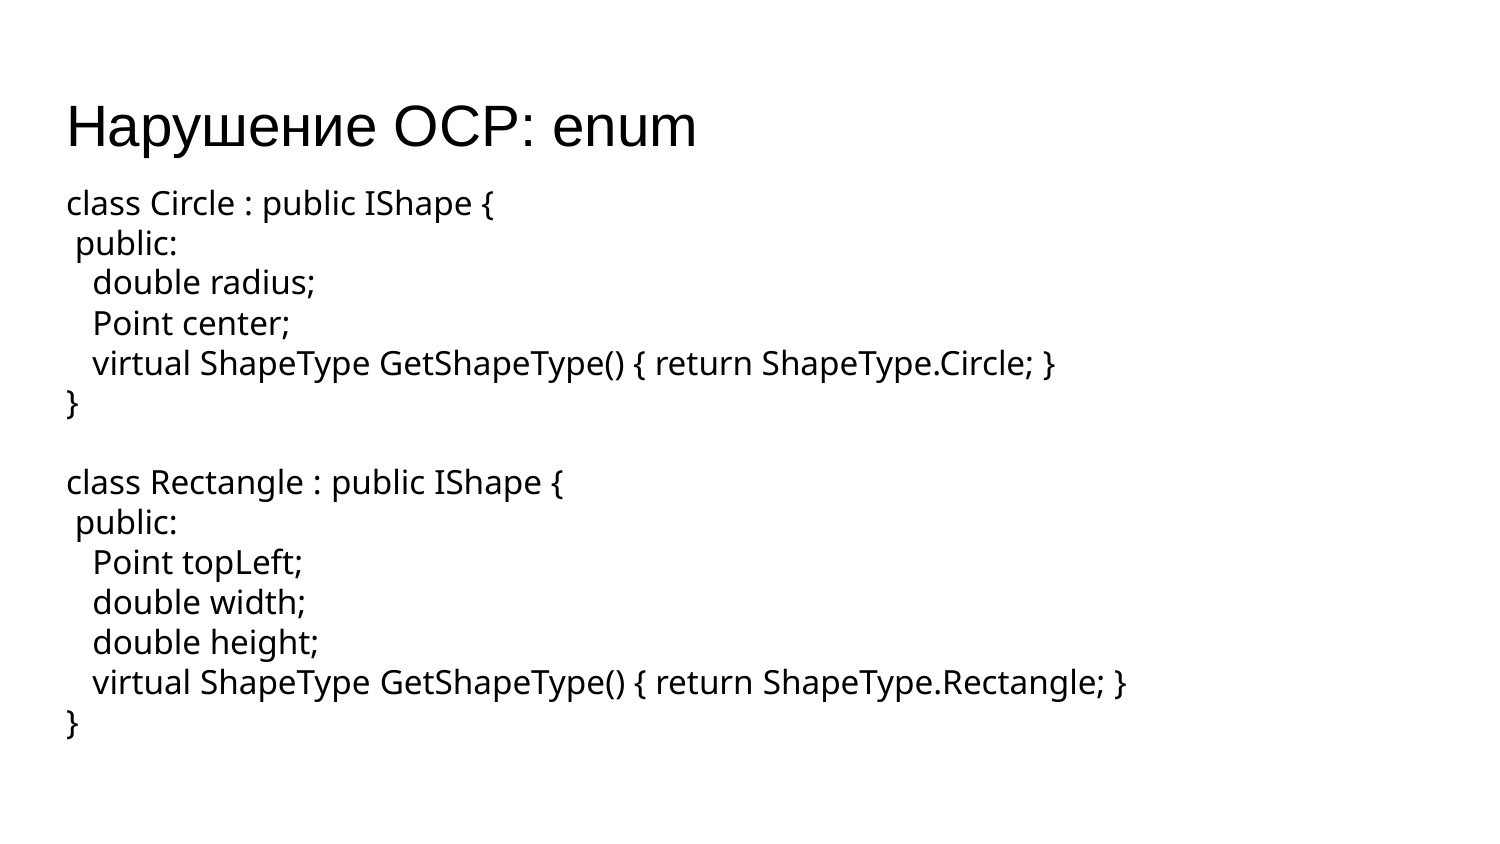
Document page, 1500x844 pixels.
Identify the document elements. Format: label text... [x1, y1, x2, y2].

list class Circle : public IShape { public: double radius; Point center; virtual ShapeType GetShapeType() { return ShapeType.Circle; } } class Rectangle : public IShape { public: Point topLeft; double width; double height; virtual ShapeType GetShapeType() { return ShapeType.Rectangle; } } [51, 166, 1449, 728]
title Нарушение OCP: enum [51, 72, 1449, 166]
